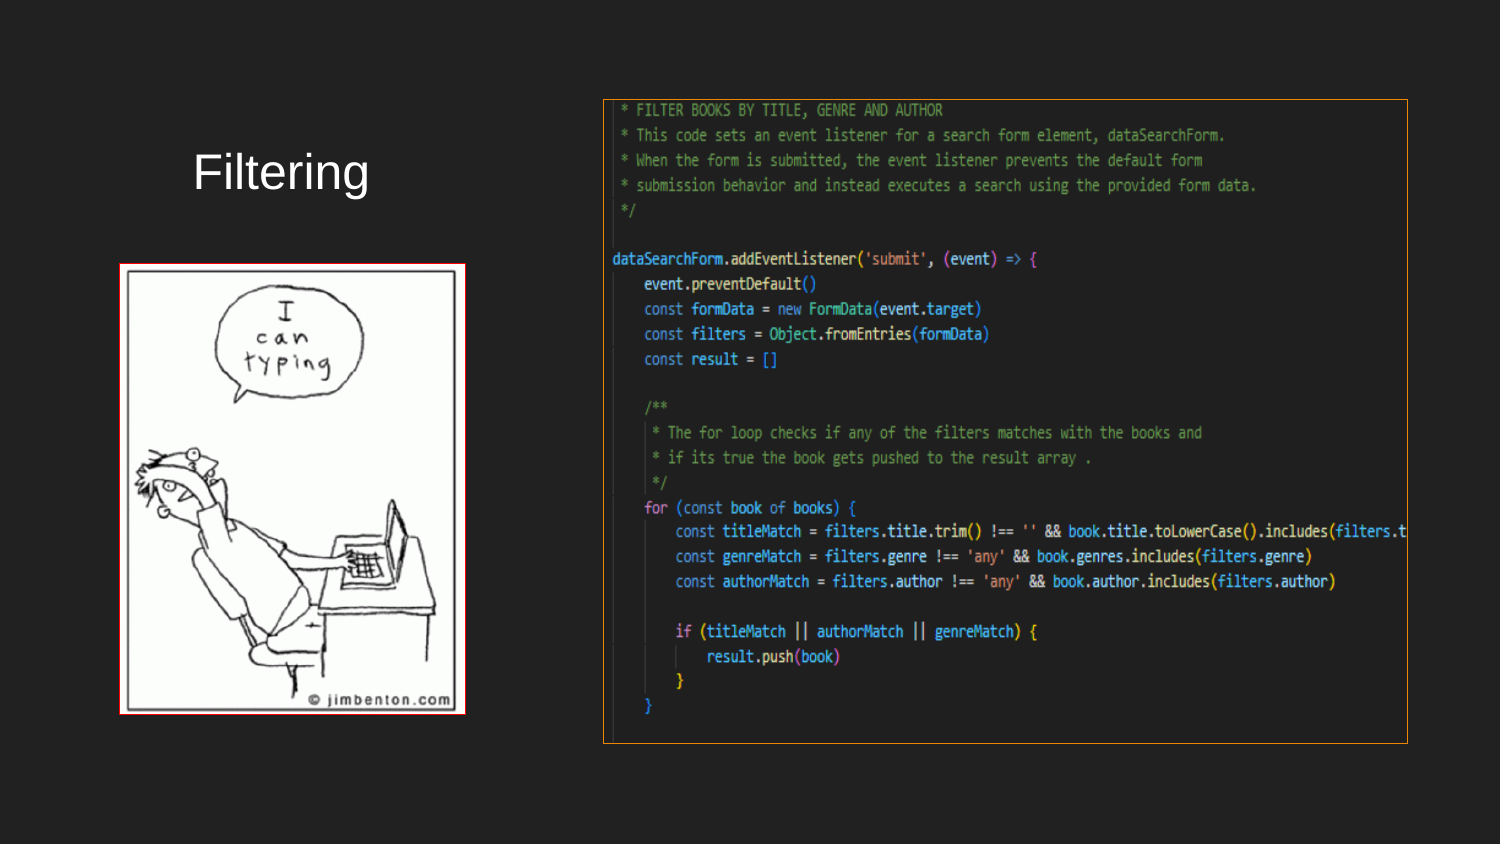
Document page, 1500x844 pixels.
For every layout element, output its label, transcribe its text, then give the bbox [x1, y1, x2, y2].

title Filtering [51, 91, 512, 216]
picture [119, 262, 466, 715]
picture [602, 99, 1408, 744]
